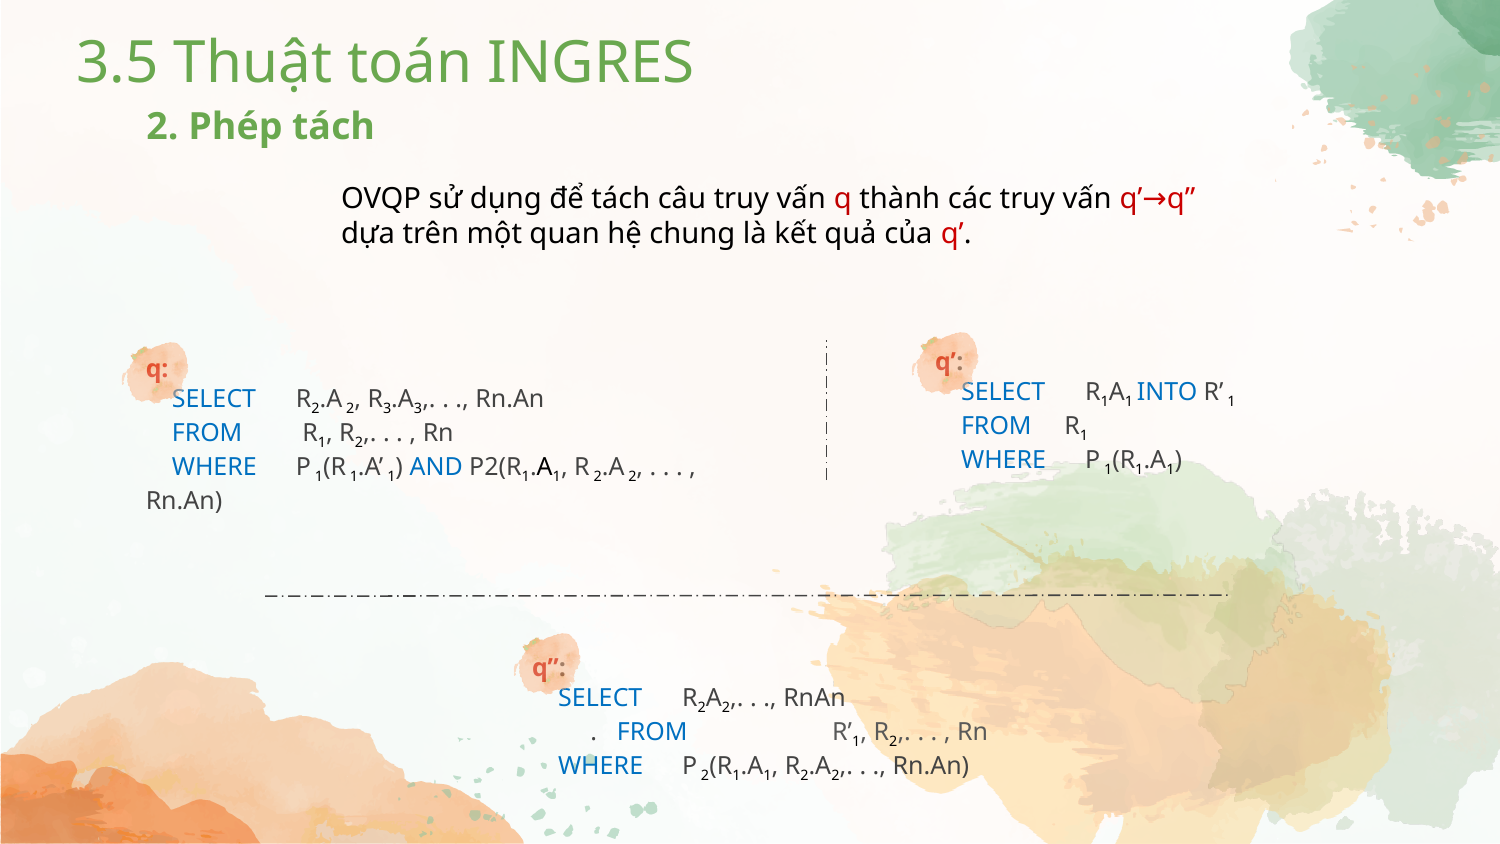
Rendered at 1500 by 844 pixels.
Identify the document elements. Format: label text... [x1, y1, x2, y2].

text_box 2. Phép tách [131, 86, 548, 152]
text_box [772, 459, 1500, 844]
text_box q’: SELECT R1A1 INTO R’ 1 FROM R1 WHERE P 1(R1.A1) [899, 330, 1500, 458]
title 3.5 Thuật toán INGRES [61, 9, 830, 104]
text_box q’’: SELECT R2A2,. . ., RnAn . FROM R’1, R2,. . . , Rn WHERE P 2(R1.A1, R2.A2,. . ., Rn.An) [496, 636, 767, 844]
picture [0, 0, 1500, 844]
text_box q: SELECT R2.A 2, R3.A3,. . ., Rn.An FROM R1, R2,. . . , Rn WHERE P 1(R 1.A’ 1) AND P2(R1.A1, R 2.A 2, . . . , Rn.An) [109, 337, 769, 560]
text_box OVQP sử dụng để tách câu truy vấn q thành các truy vấn q’→q” dựa trên một quan hệ chung là kết quả của q’. [225, 171, 1269, 257]
picture [911, 331, 979, 395]
